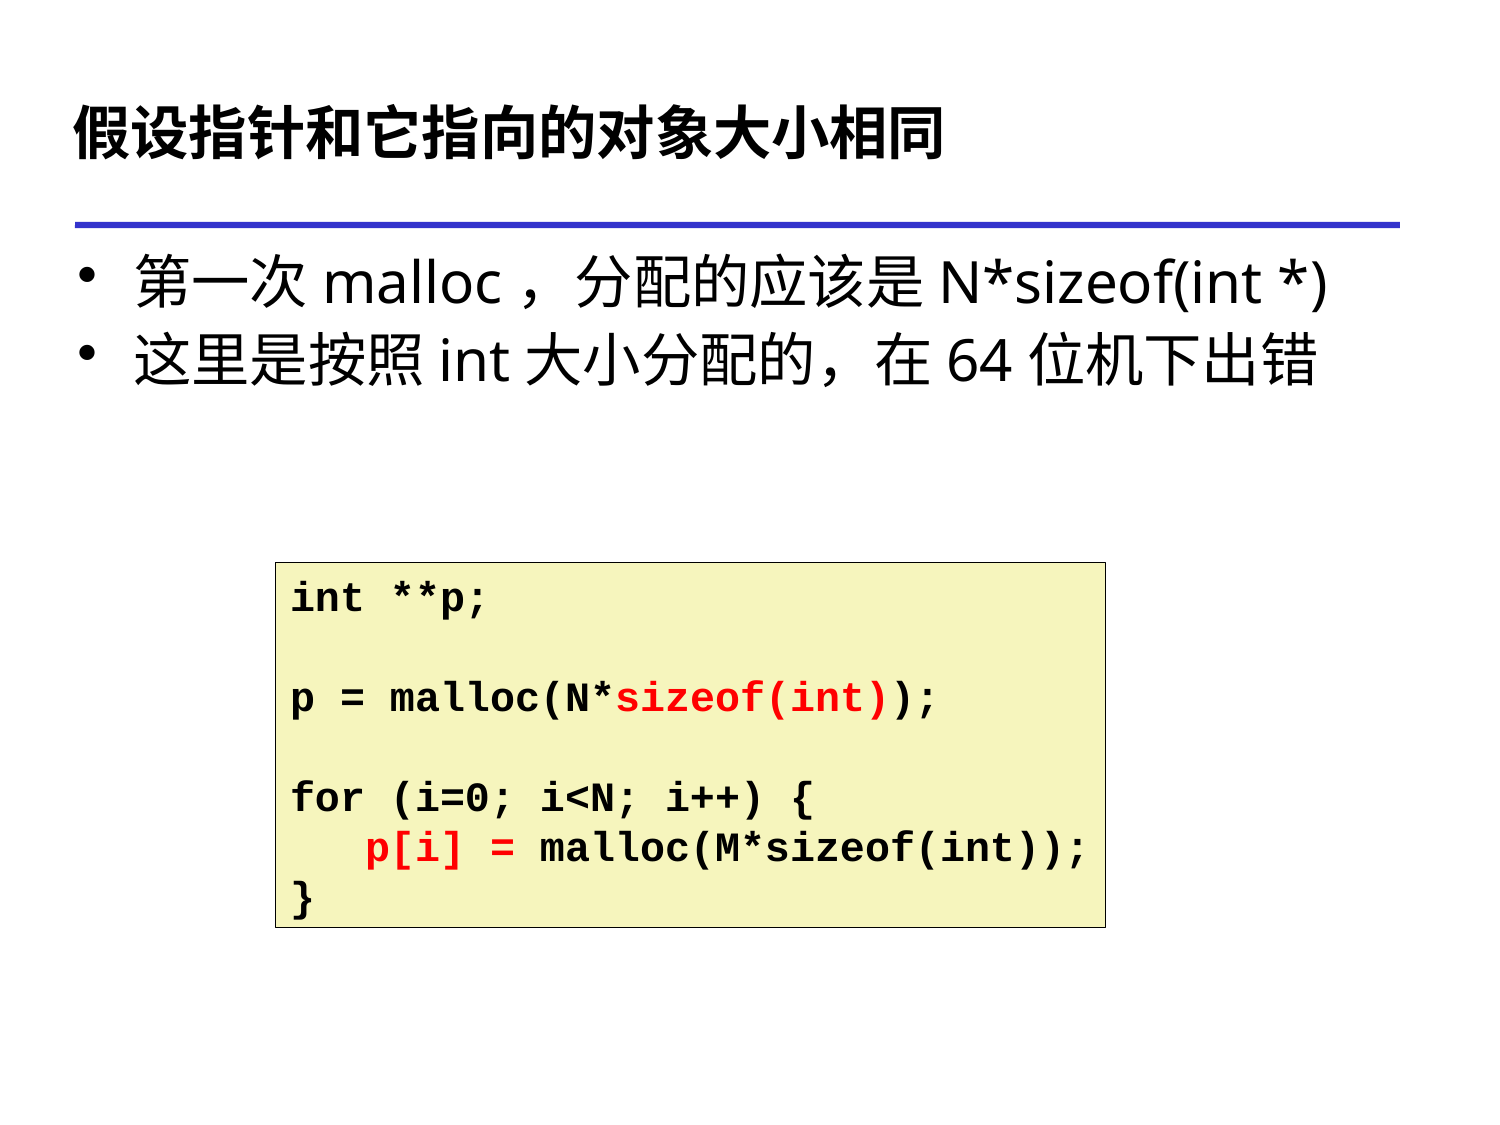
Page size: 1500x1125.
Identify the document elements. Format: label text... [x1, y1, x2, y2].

text_box int **p; p = malloc(N*sizeof(int)); for (i=0; i<N; i++) { p[i] = malloc(M*sizeof(int)); } [275, 562, 1105, 928]
list 第一次malloc，分配的应该是N*sizeof(int *) 这里是按照int大小分配的，在64位机下出错 [62, 242, 1425, 1100]
title 假设指针和它指向的对象大小相同 [57, 71, 1488, 200]
